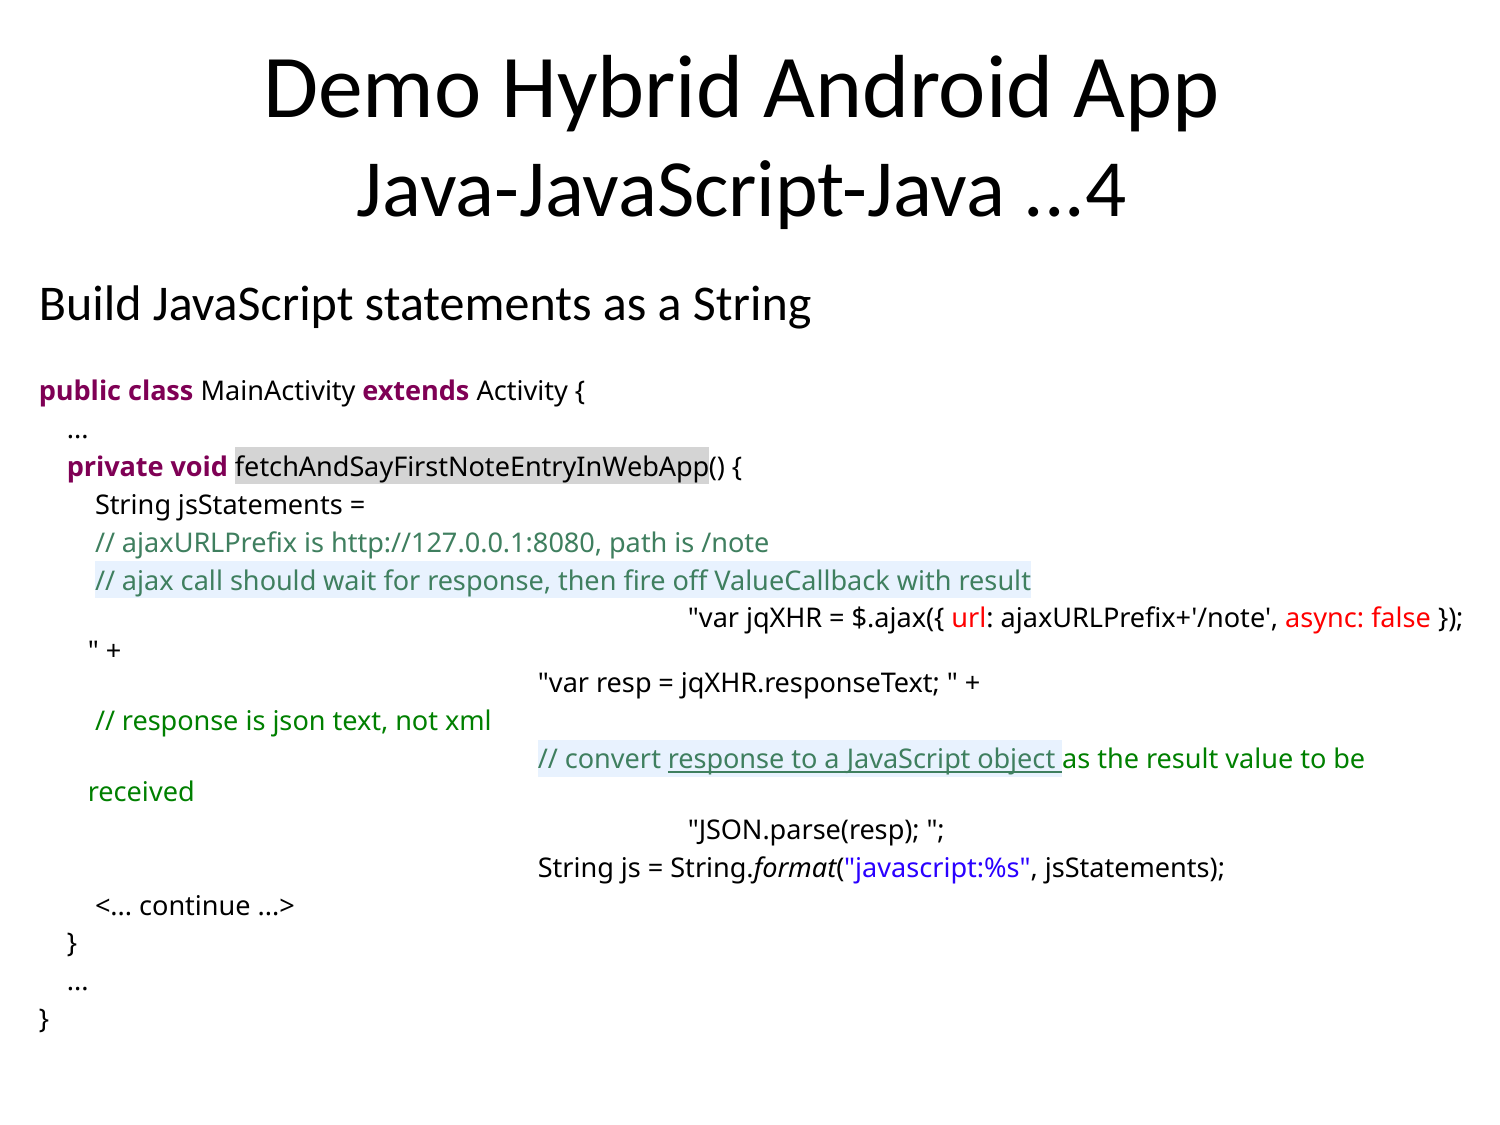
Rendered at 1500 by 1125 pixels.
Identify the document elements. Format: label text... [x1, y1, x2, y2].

list Build JavaScript statements as a String public class MainActivity extends Activity { ... private void fetchAndSayFirstNoteEntryInWebApp() { String jsStatements = // ajaxURLPrefix is http://127.0.0.1:8080, path is /note // ajax call should wait for response, then fire off ValueCallback with result "var jqXHR = $.ajax({ url: ajaxURLPrefix+'/note', async: false }); " + "var resp = jqXHR.responseText; " + // response is json text, not xml // convert response to a JavaScript object as the result value to be received "JSON.parse(resp); "; String js = String.format("javascript:%s", jsStatements); <... continue ...> } ... } [16, 262, 1486, 1081]
title Demo Hybrid Android App Java-JavaScript-Java ...4 [74, 20, 1409, 241]
